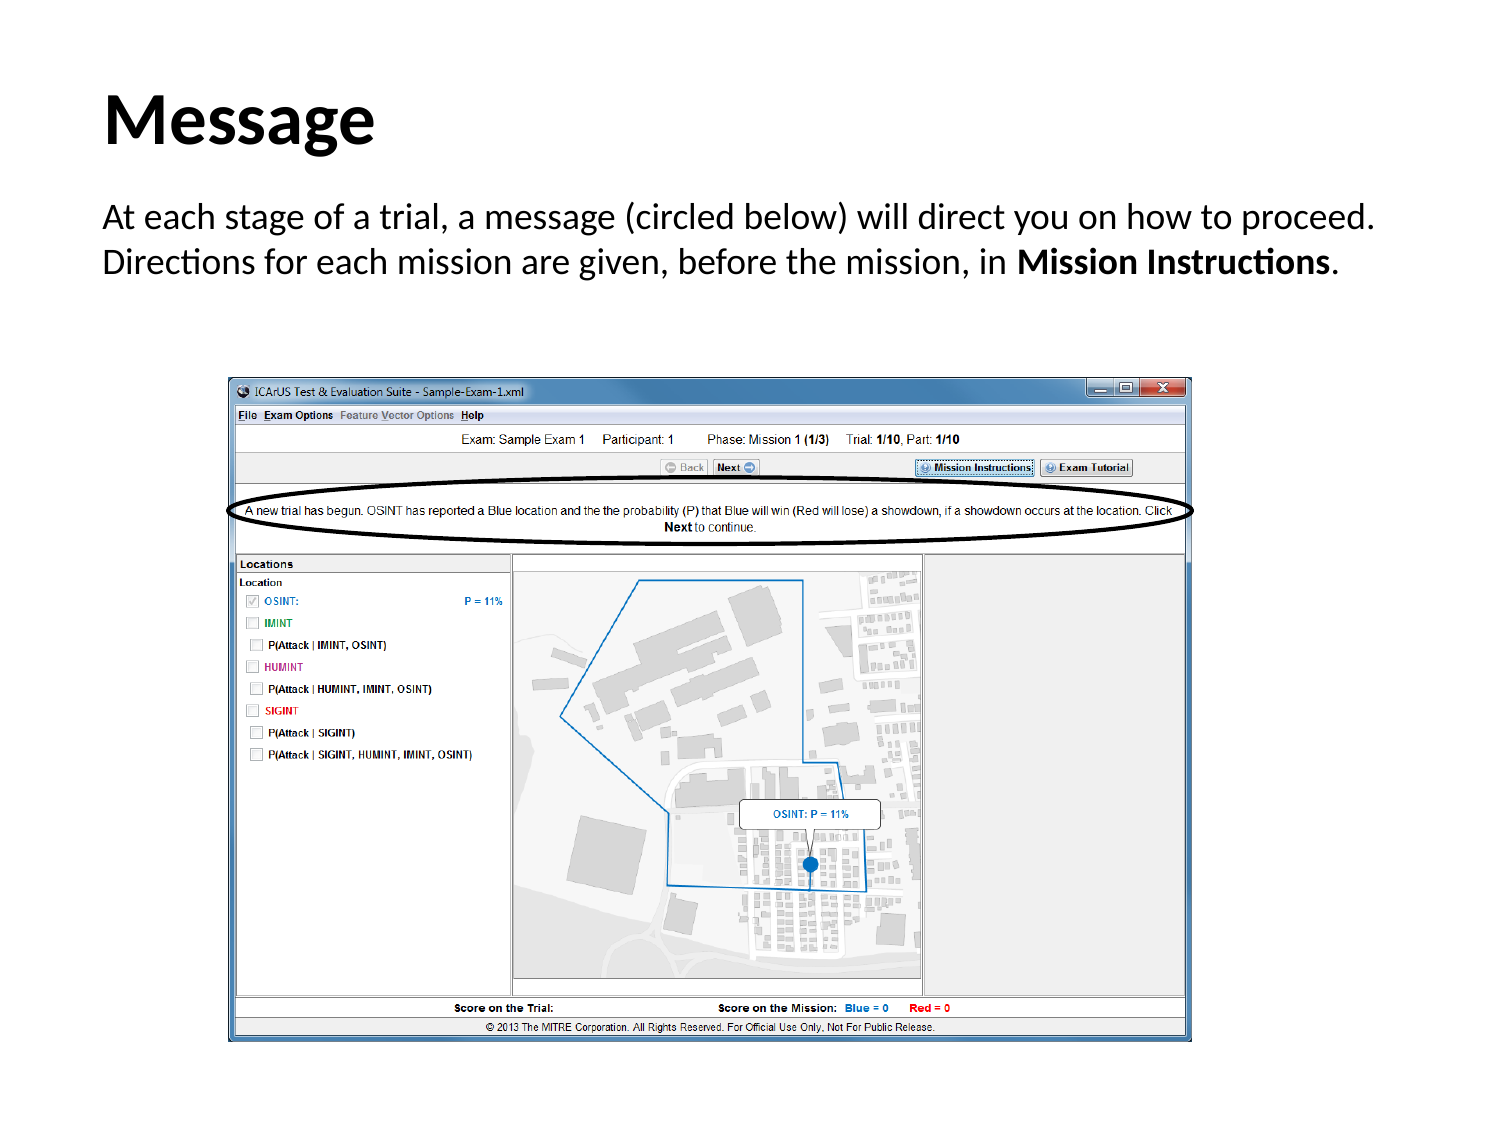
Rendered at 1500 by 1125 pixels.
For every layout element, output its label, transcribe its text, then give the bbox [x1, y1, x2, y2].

text_box At each stage of a trial, a message (circled below) will direct you on how to proceed. Directions for each mission are given, before the mission, in Mission Instructions. [87, 184, 1415, 290]
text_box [227, 377, 1193, 1042]
text_box Message [89, 62, 392, 168]
